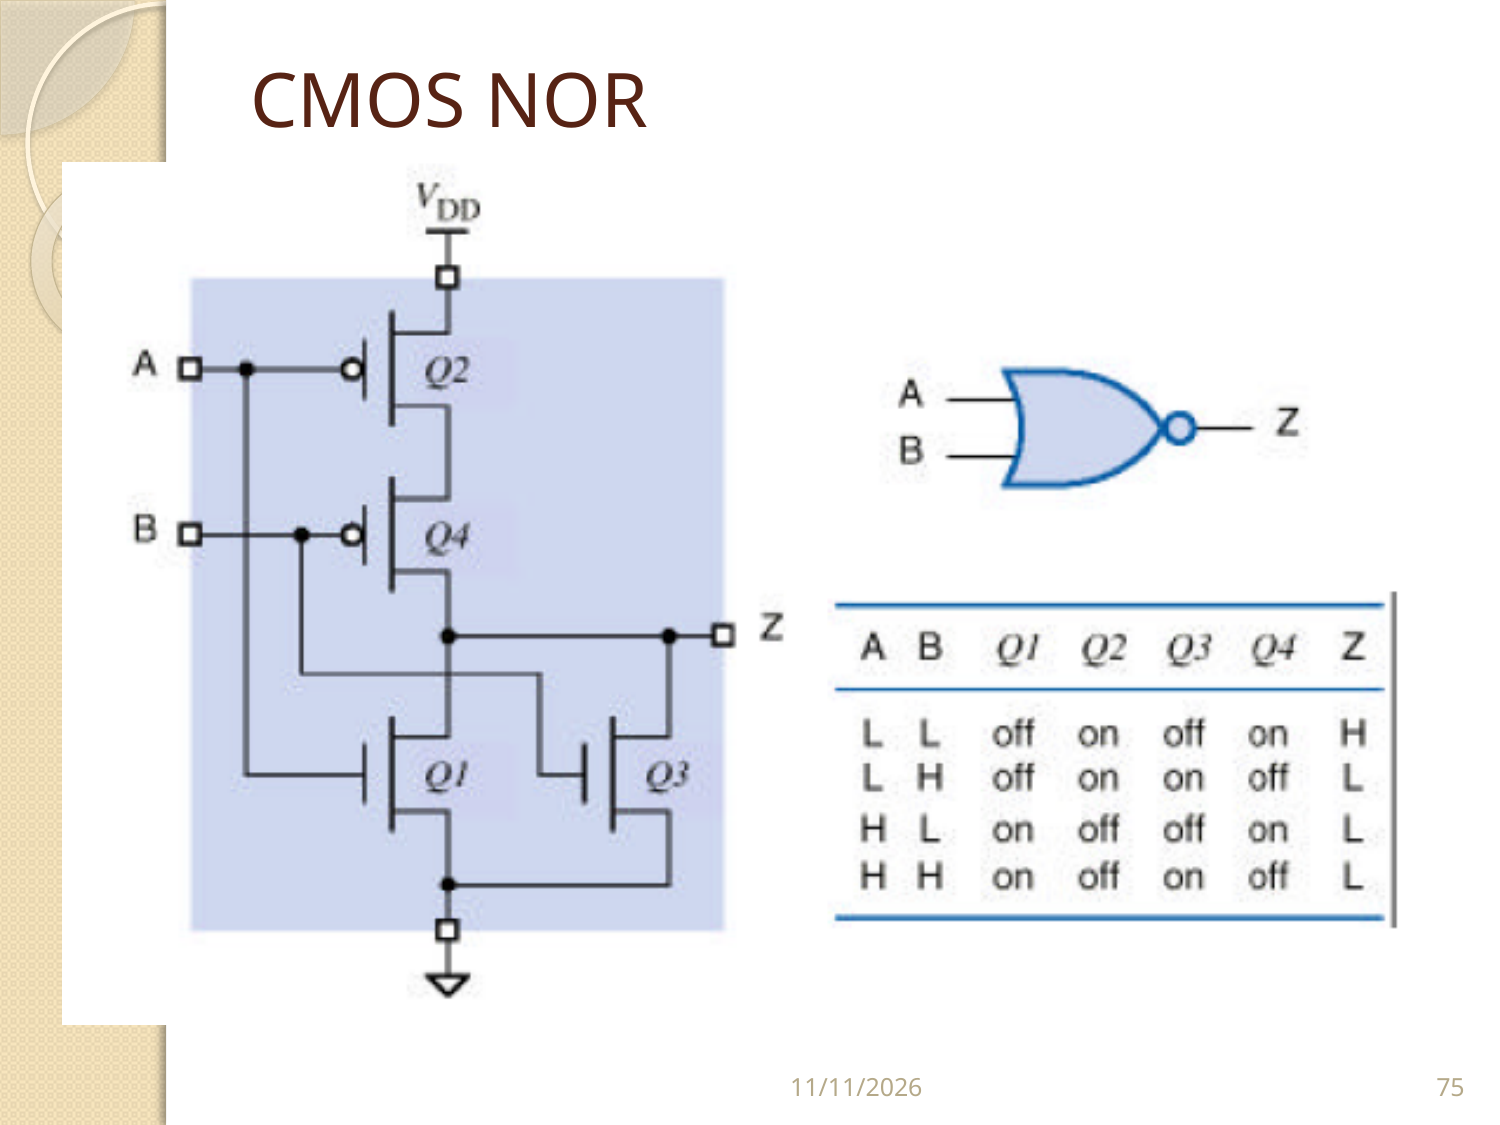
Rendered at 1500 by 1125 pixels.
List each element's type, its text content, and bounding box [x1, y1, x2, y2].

title CMOS NOR [235, 45, 1466, 150]
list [62, 162, 1476, 1026]
slide_number 75 [1413, 1034, 1488, 1113]
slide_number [587, 1038, 938, 1113]
